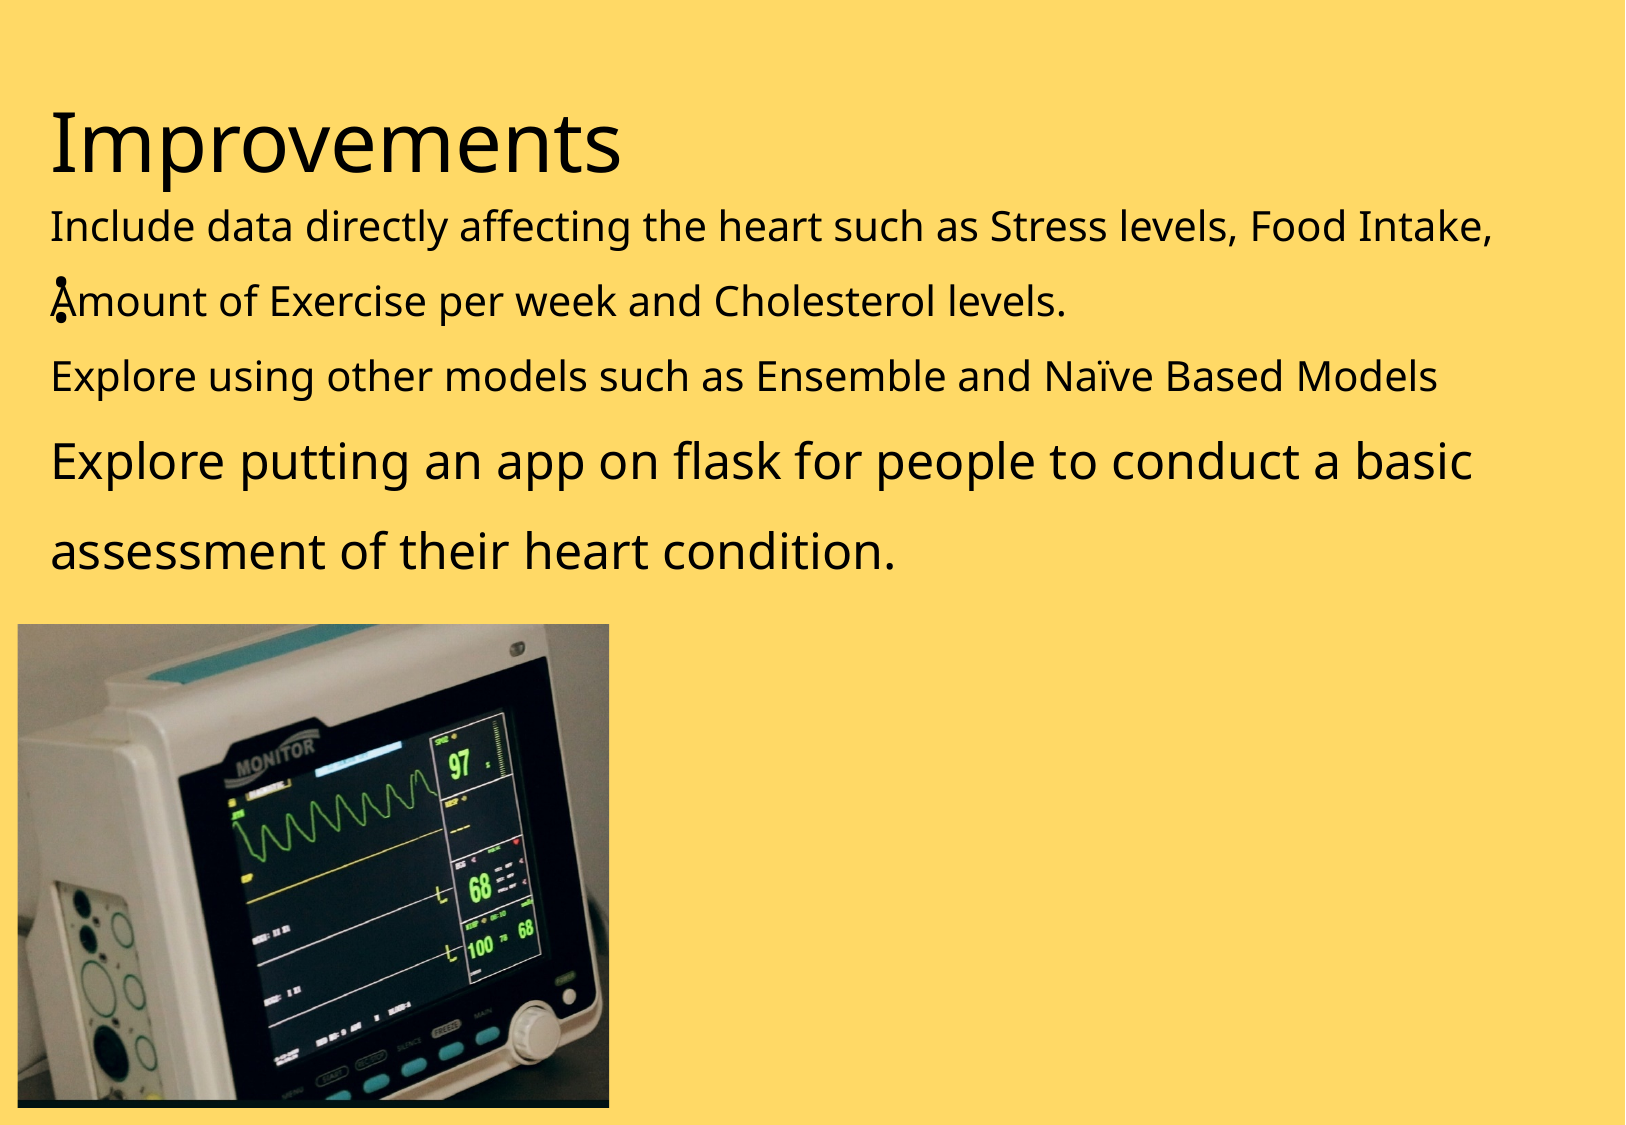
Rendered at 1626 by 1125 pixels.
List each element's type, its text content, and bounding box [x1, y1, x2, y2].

text_box Include data directly affecting the heart such as Stress levels, Food Intake, Amount of Exercise per week and Cholesterol levels. Explore using other models such as Ensemble and Naïve Based Models Explore putting an app on flask for people to conduct a basic assessment of their heart condition. [35, 167, 1559, 587]
text_box Improvements: [35, 31, 654, 167]
picture [17, 624, 610, 1108]
